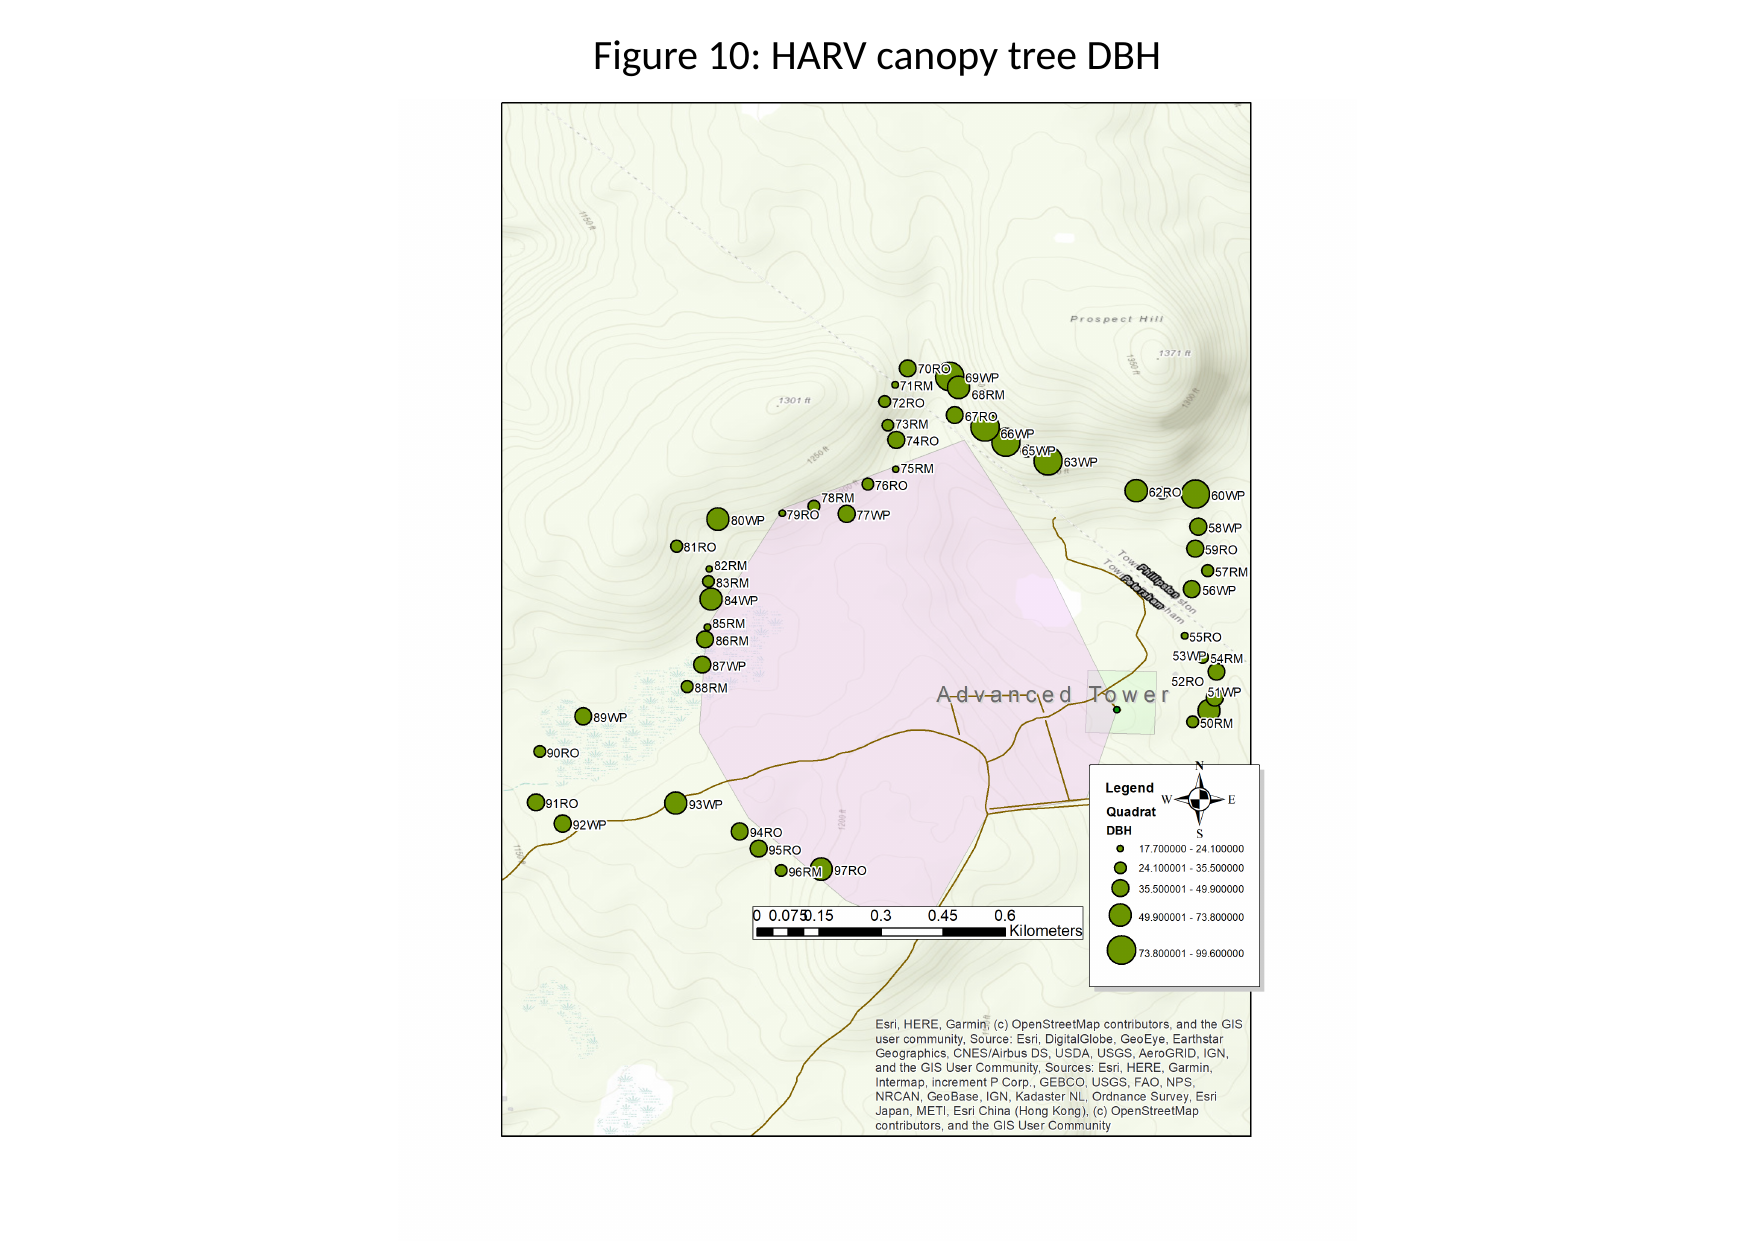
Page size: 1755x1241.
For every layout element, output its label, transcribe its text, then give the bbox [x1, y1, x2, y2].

text_box Figure 10: HARV canopy tree DBH [87, 20, 1668, 91]
picture [397, 99, 1357, 1241]
